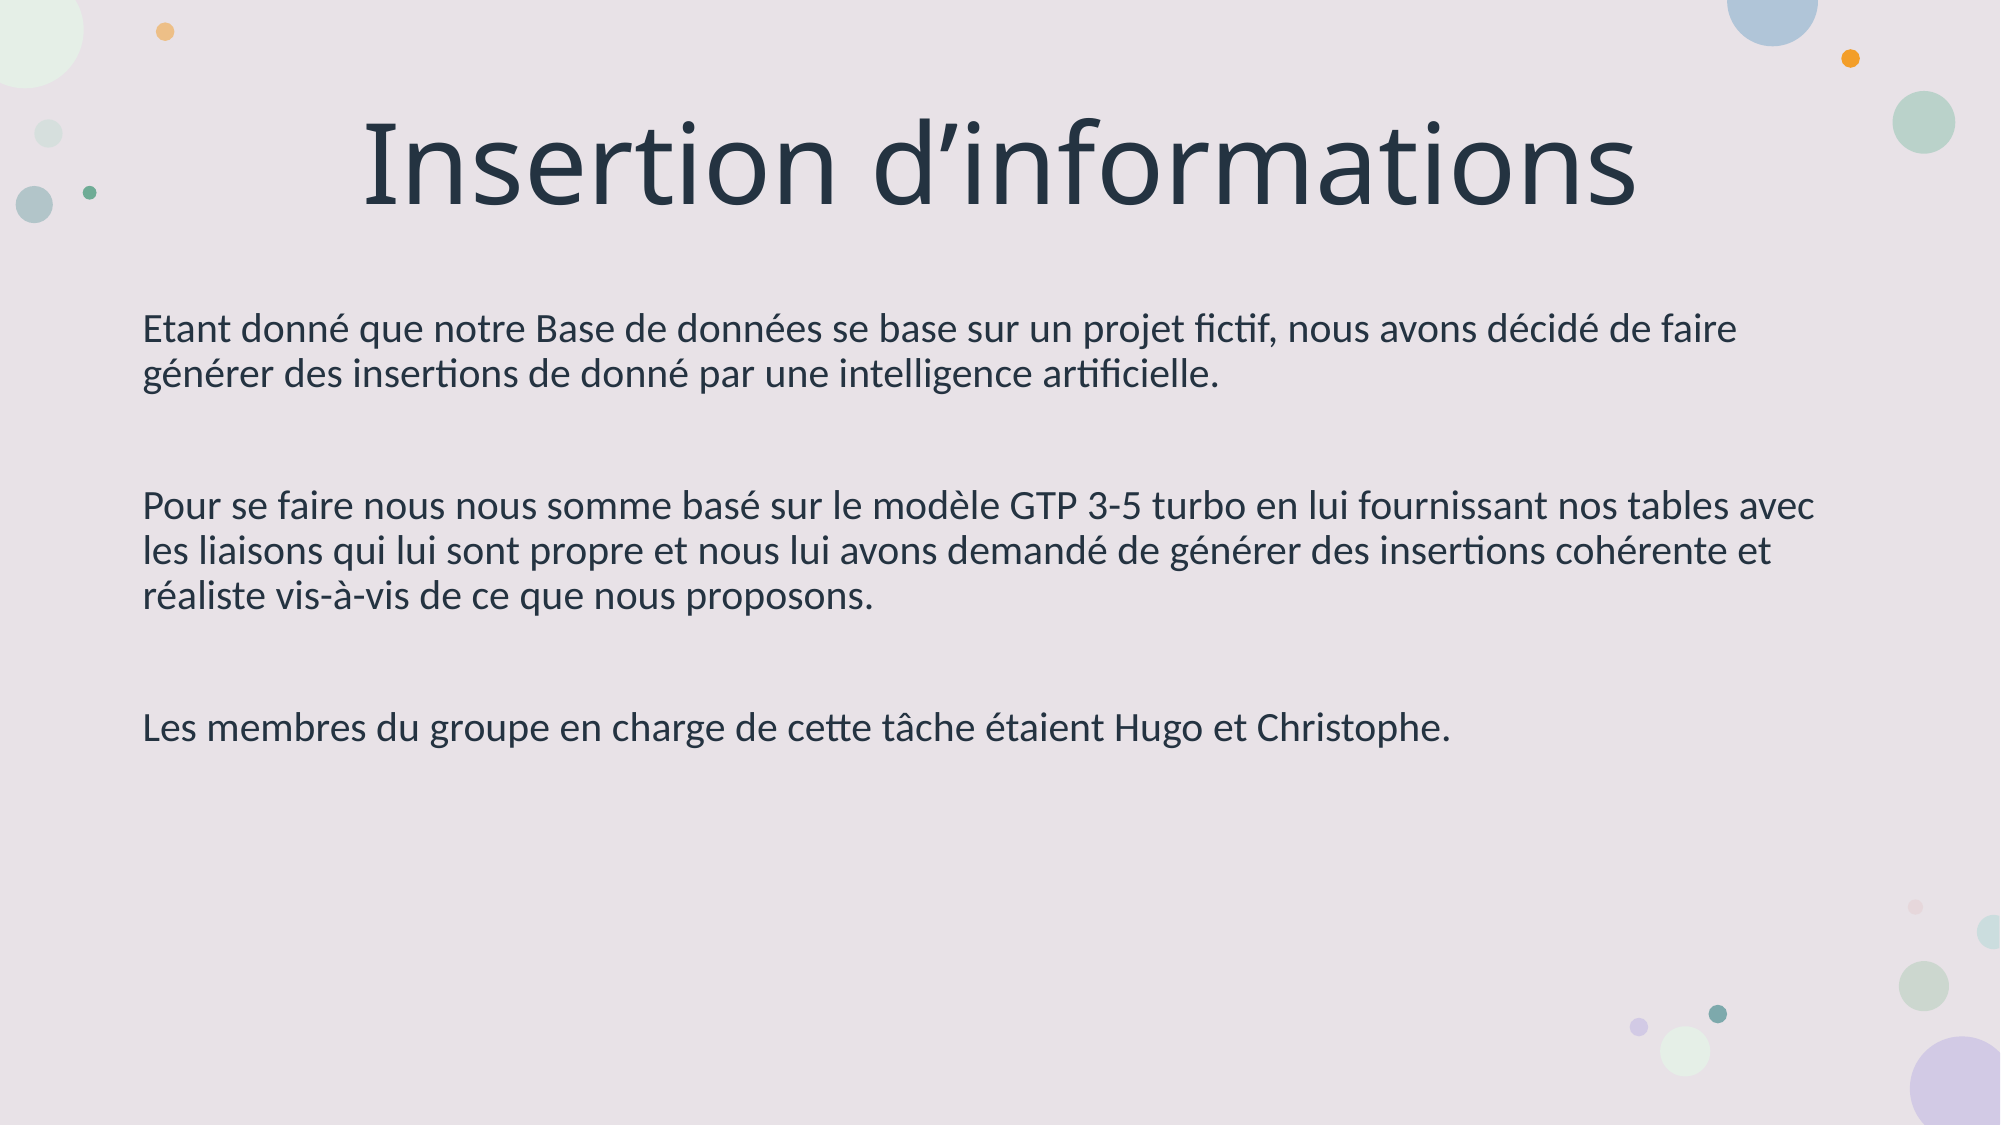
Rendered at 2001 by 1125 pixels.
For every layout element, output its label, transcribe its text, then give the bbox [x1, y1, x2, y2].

title Insertion d’informations [127, 59, 1877, 278]
list Etant donné que notre Base de données se base sur un projet fictif, nous avons décidé de faire générer des insertions de donné par une intelligence artificielle. Pour se faire nous nous somme basé sur le modèle GTP 3-5 turbo en lui fournissant nos tables avec les liaisons qui lui sont propre et nous lui avons demandé de générer des insertions cohérente et réaliste vis-à-vis de ce que nous proposons. Les membres du groupe en charge de cette tâche étaient Hugo et Christophe. [127, 299, 1877, 1014]
